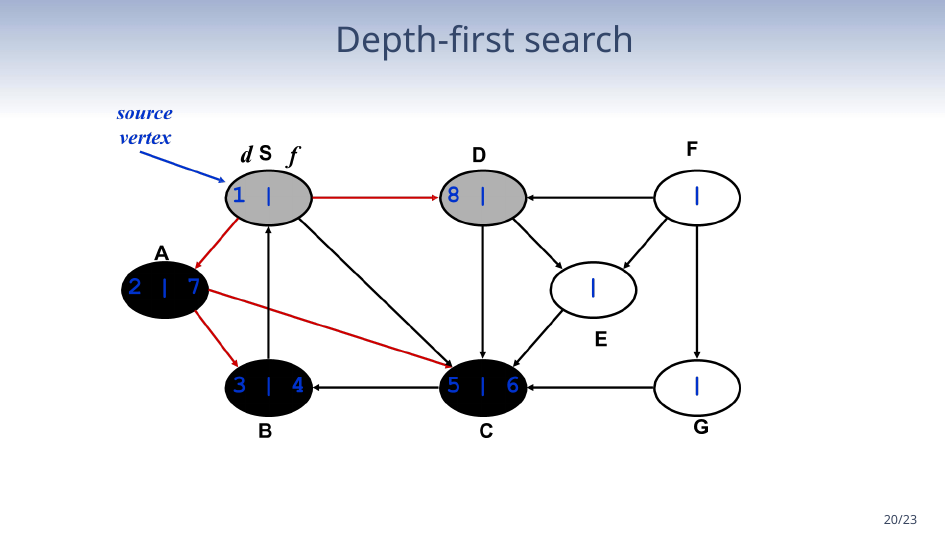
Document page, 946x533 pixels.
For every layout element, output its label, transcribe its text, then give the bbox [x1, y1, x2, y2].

picture [0, 0, 945, 455]
text_box 20/23 [881, 509, 918, 527]
text_box Depth-first search [8, 4, 715, 98]
